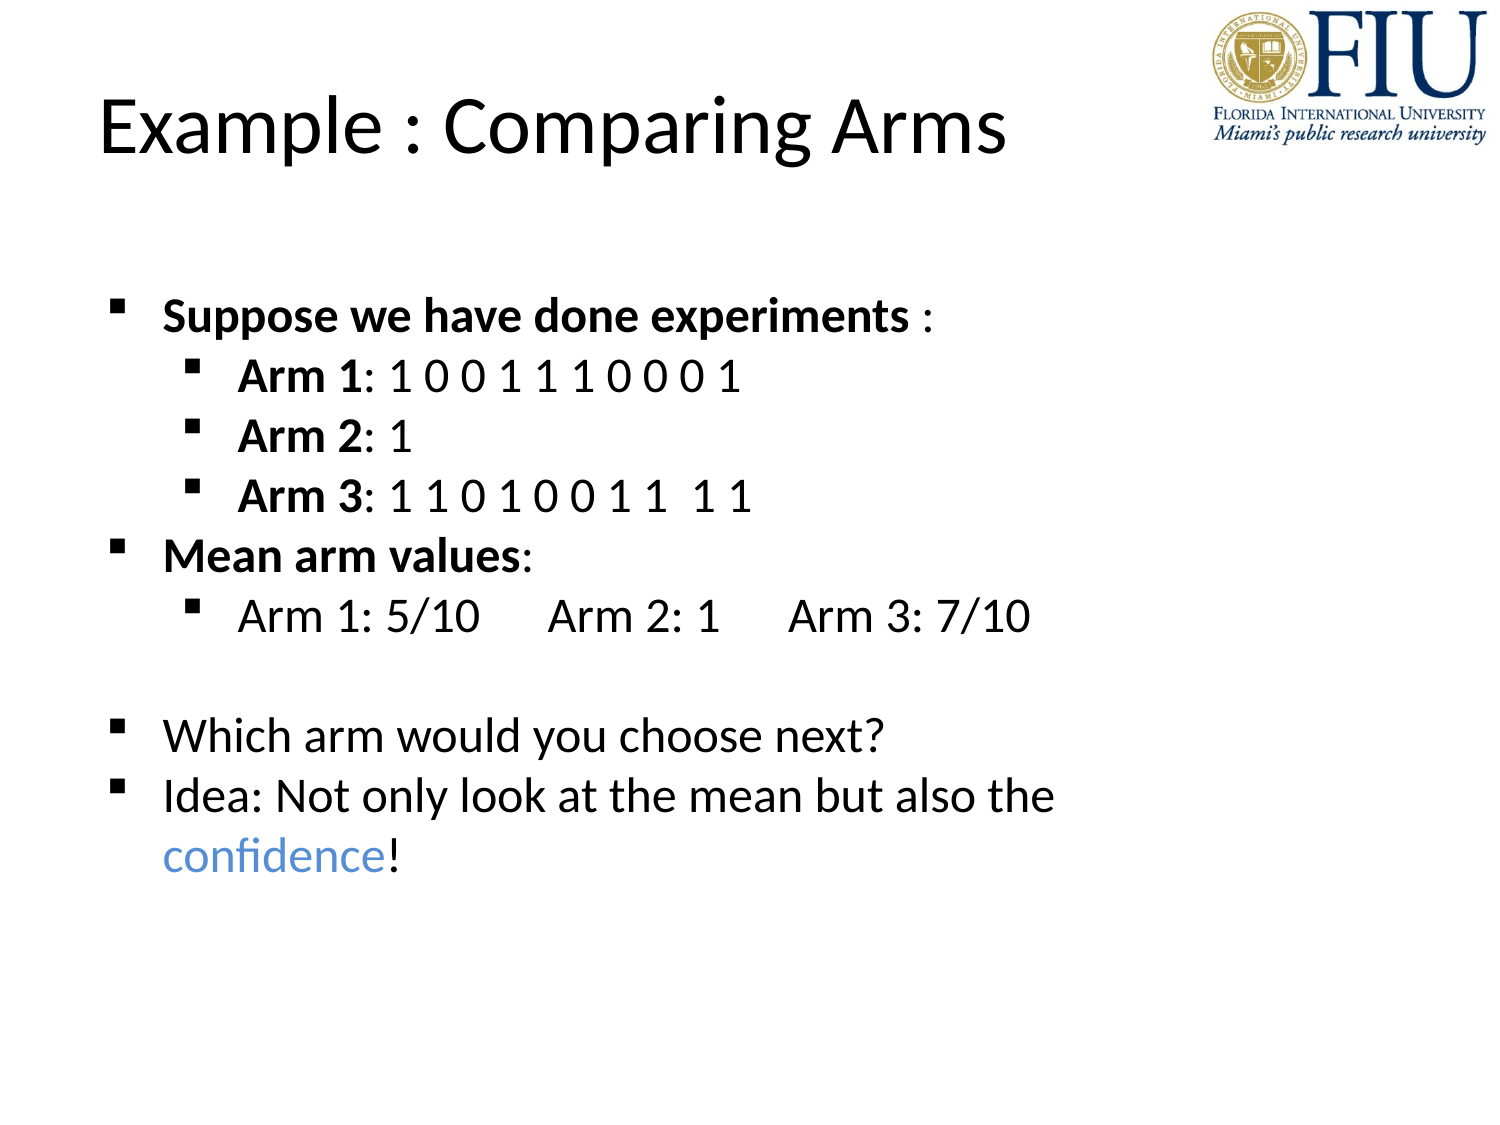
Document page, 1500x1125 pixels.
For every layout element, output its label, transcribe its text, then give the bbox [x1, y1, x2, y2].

text_box Suppose we have done experiments : Arm 1: 1 0 0 1 1 1 0 0 0 1 Arm 2: 1 Arm 3: 1 1 0 1 0 0 1 1 1 1 Mean arm values: Arm 1: 5/10 Arm 2: 1 Arm 3: 7/10 Which arm would you choose next? Idea: Not only look at the mean but also the confidence! [91, 274, 1262, 1070]
text_box Example : Comparing Arms [83, 62, 1275, 178]
picture [1200, 0, 1500, 150]
